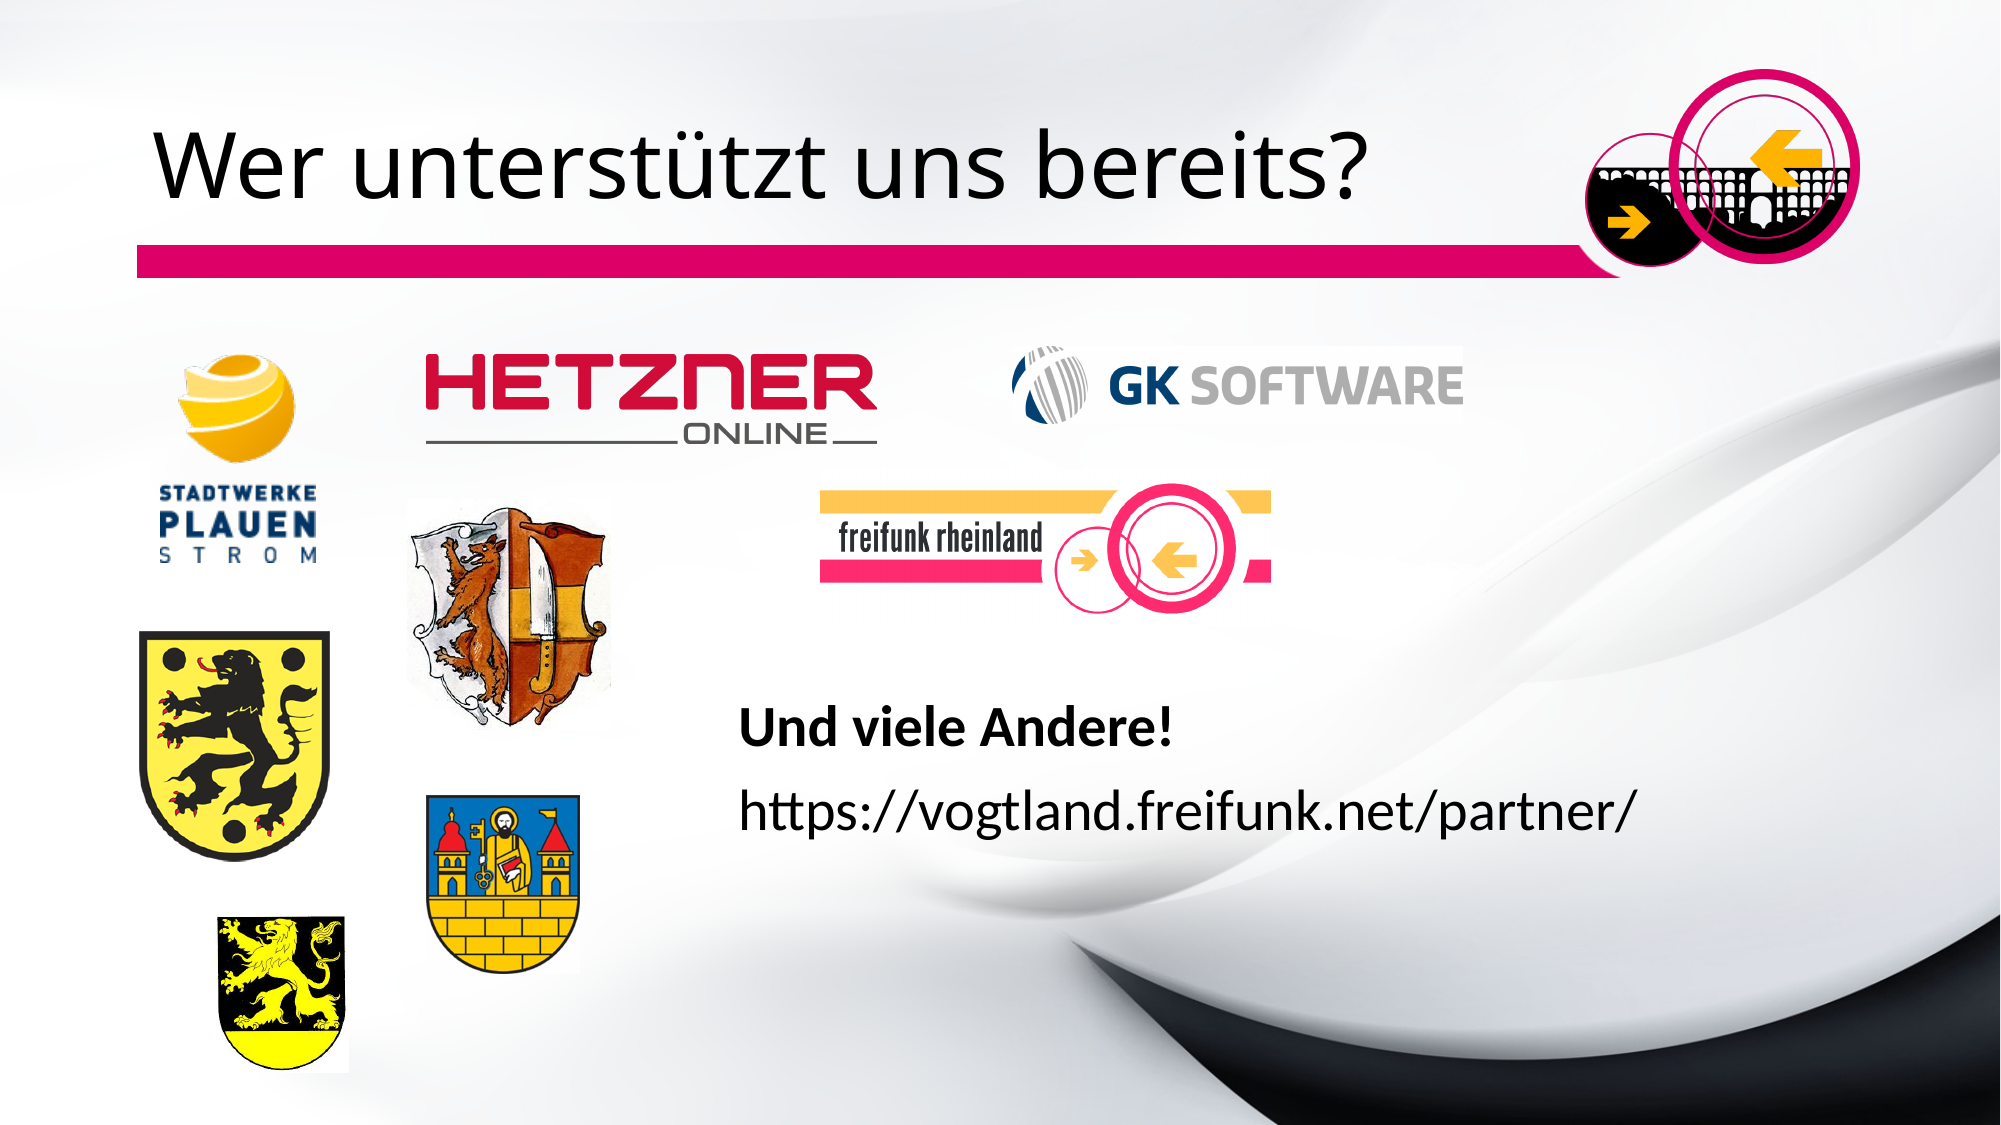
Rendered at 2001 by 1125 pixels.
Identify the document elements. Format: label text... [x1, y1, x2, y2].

title Wer unterstützt uns bereits? [137, 59, 1863, 278]
list Und viele Andere! https://vogtland.freifunk.net/partner/ [723, 688, 1675, 1125]
picture [0, 0, 2001, 1125]
